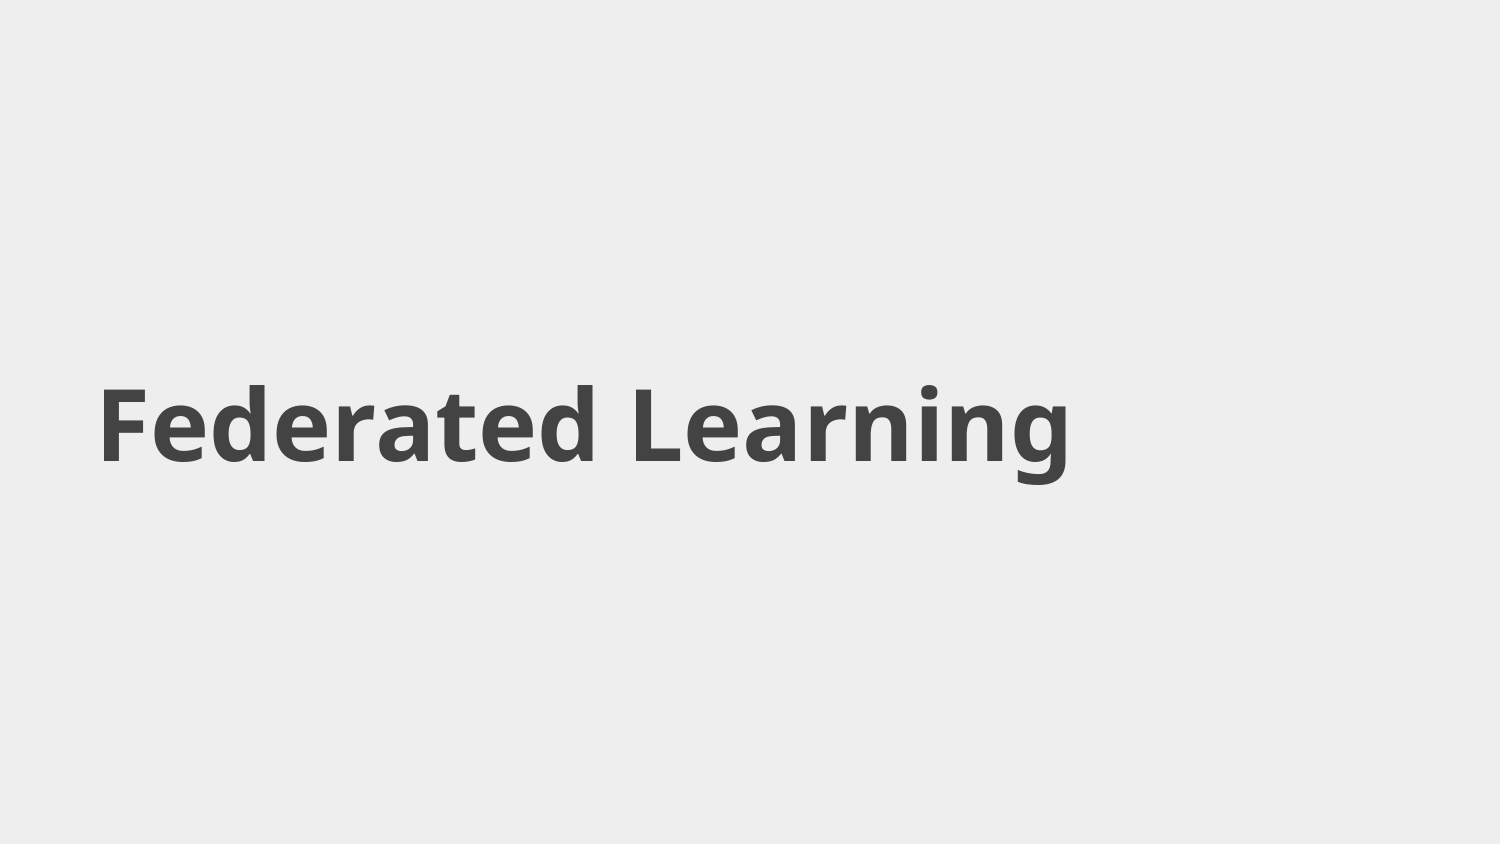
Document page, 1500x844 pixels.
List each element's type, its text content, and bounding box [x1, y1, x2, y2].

title Federated Learning [80, 86, 1102, 758]
